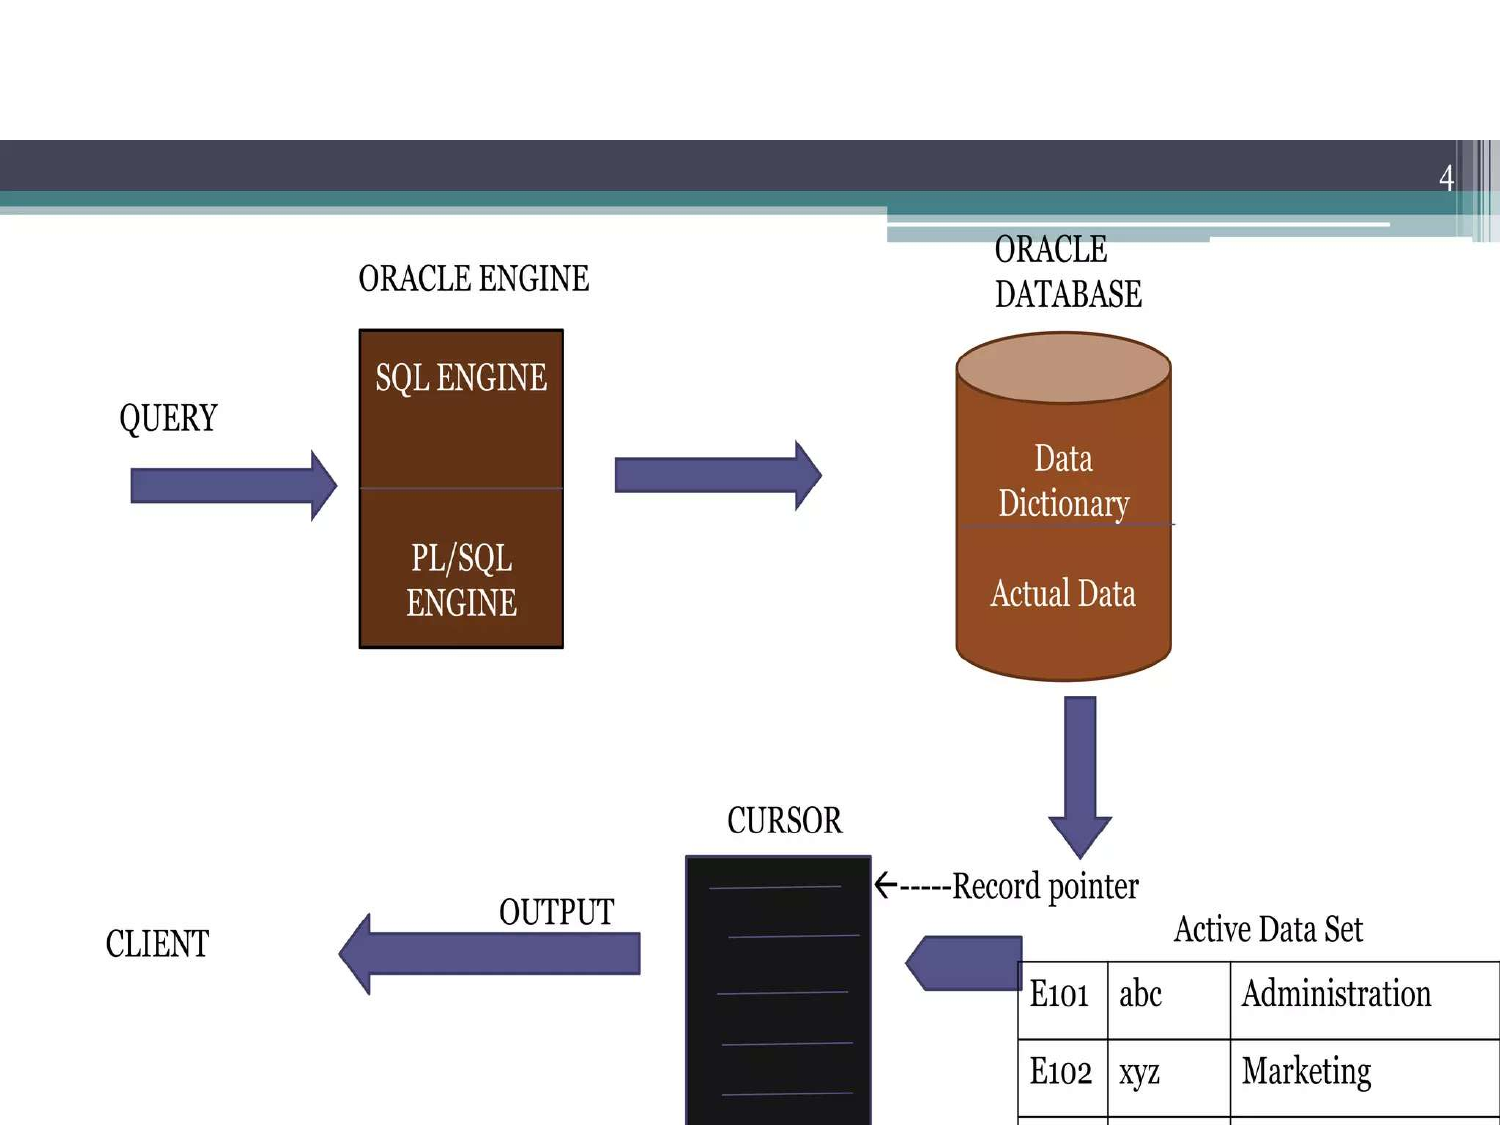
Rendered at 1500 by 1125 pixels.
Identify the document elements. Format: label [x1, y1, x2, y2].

picture [0, 140, 1500, 1125]
